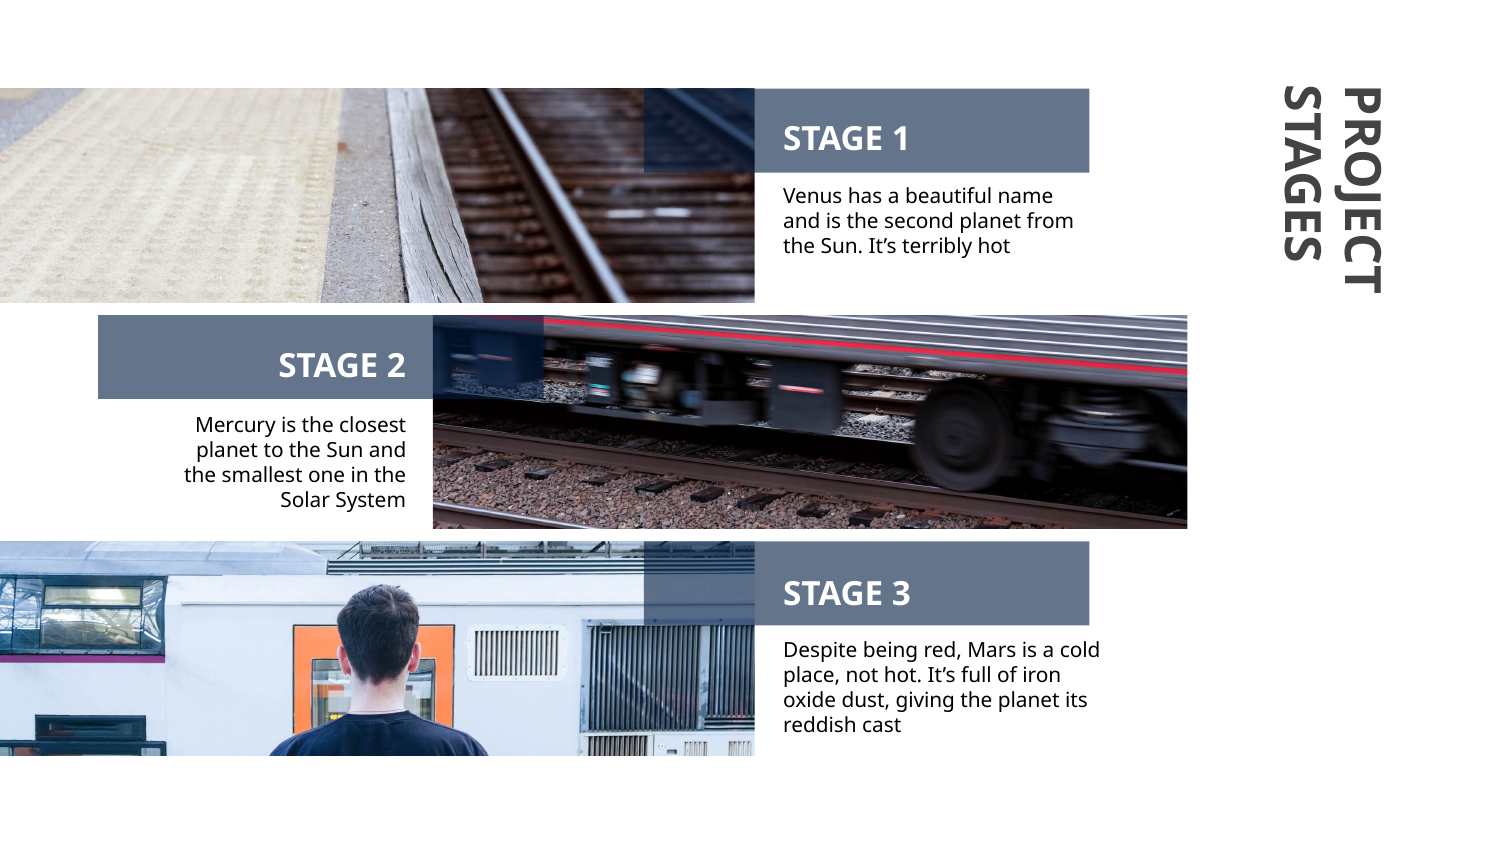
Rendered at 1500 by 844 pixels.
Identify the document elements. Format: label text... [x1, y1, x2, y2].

subtitle Venus has a beautiful name and is the second planet from the Sun. It’s terribly hot [768, 173, 1090, 313]
picture [0, 88, 755, 303]
title STAGE 3 [768, 563, 1175, 627]
text_box [755, 88, 1090, 173]
title STAGE 1 [768, 108, 1198, 173]
picture [432, 314, 1188, 529]
title STAGE 2 [57, 335, 422, 399]
subtitle Mercury is the closest planet to the Sun and the smallest one in the Solar System [150, 399, 422, 521]
title PROJECT STAGES [1295, 69, 1376, 472]
subtitle Despite being red, Mars is a cold place, not hot. It’s full of iron oxide dust, giving the planet its reddish cast [768, 627, 1132, 804]
picture [0, 541, 755, 756]
text_box [755, 541, 1090, 626]
text_box [98, 315, 430, 399]
